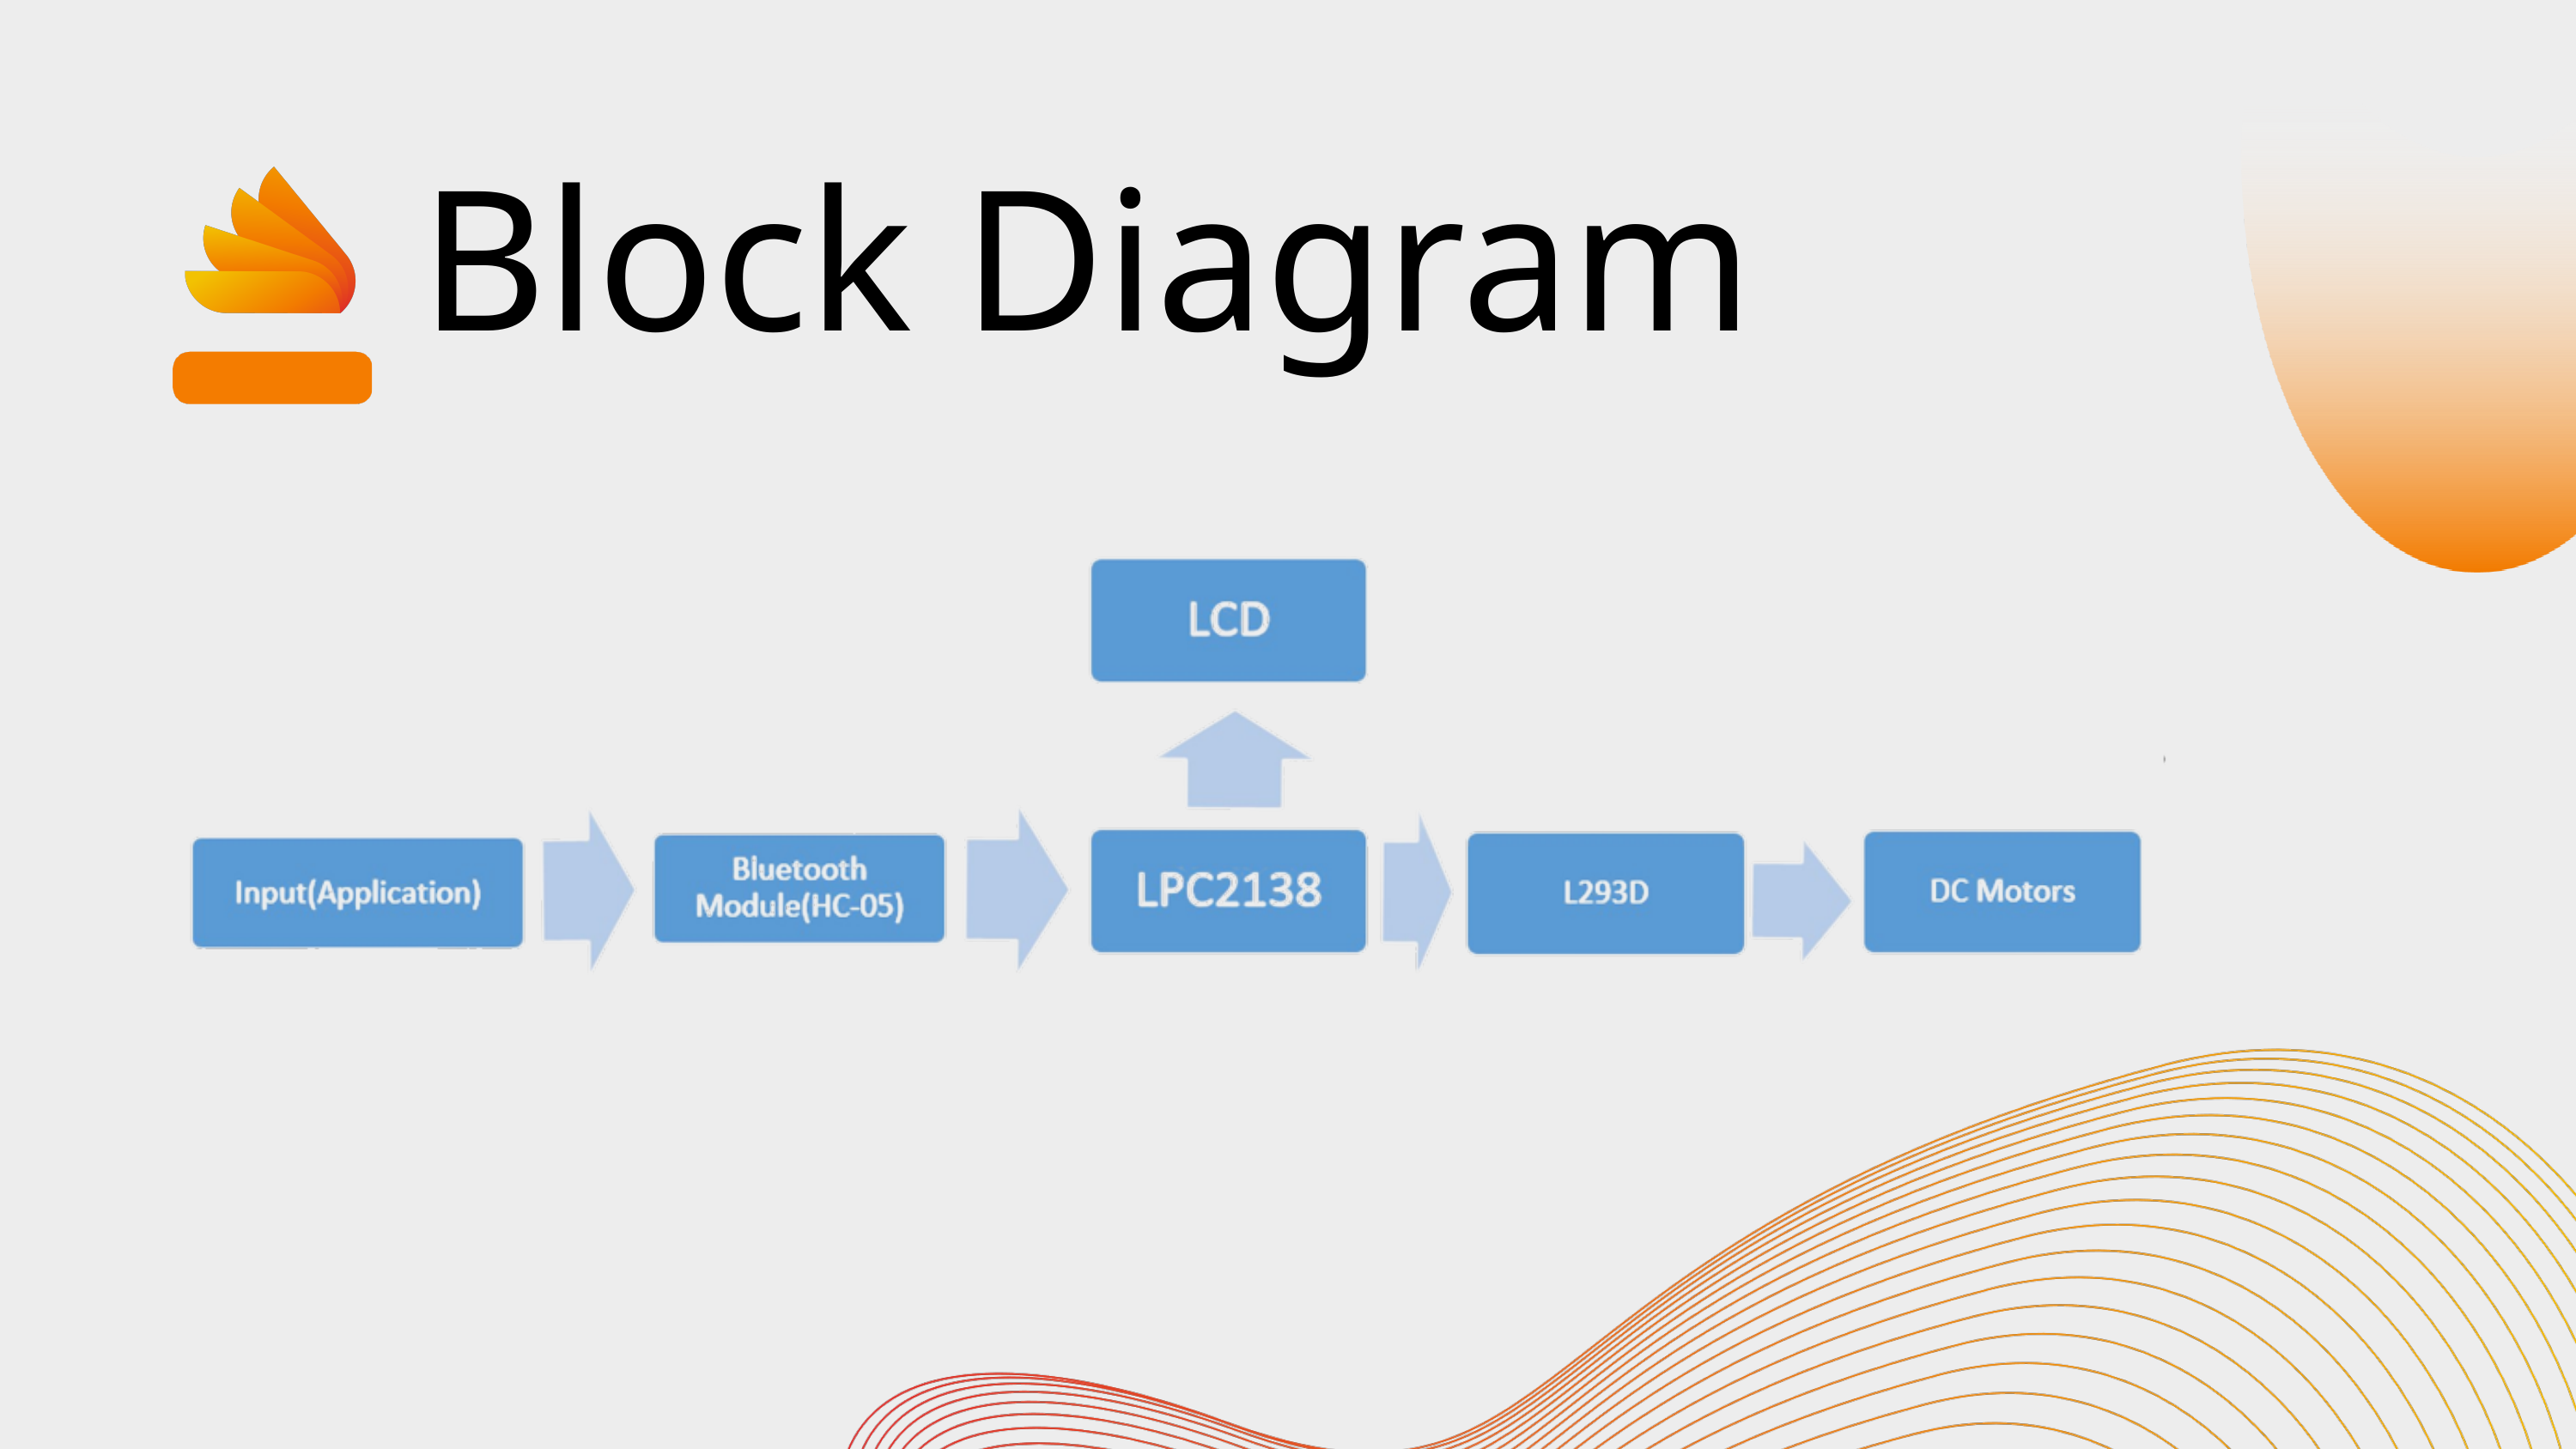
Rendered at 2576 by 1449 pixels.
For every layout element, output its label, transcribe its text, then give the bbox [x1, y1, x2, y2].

text_box [829, 1044, 2576, 1449]
text_box [185, 167, 361, 313]
text_box [2241, 0, 2576, 575]
text_box Block Diagram [420, 177, 1855, 370]
text_box [173, 544, 2166, 975]
text_box [173, 351, 373, 405]
